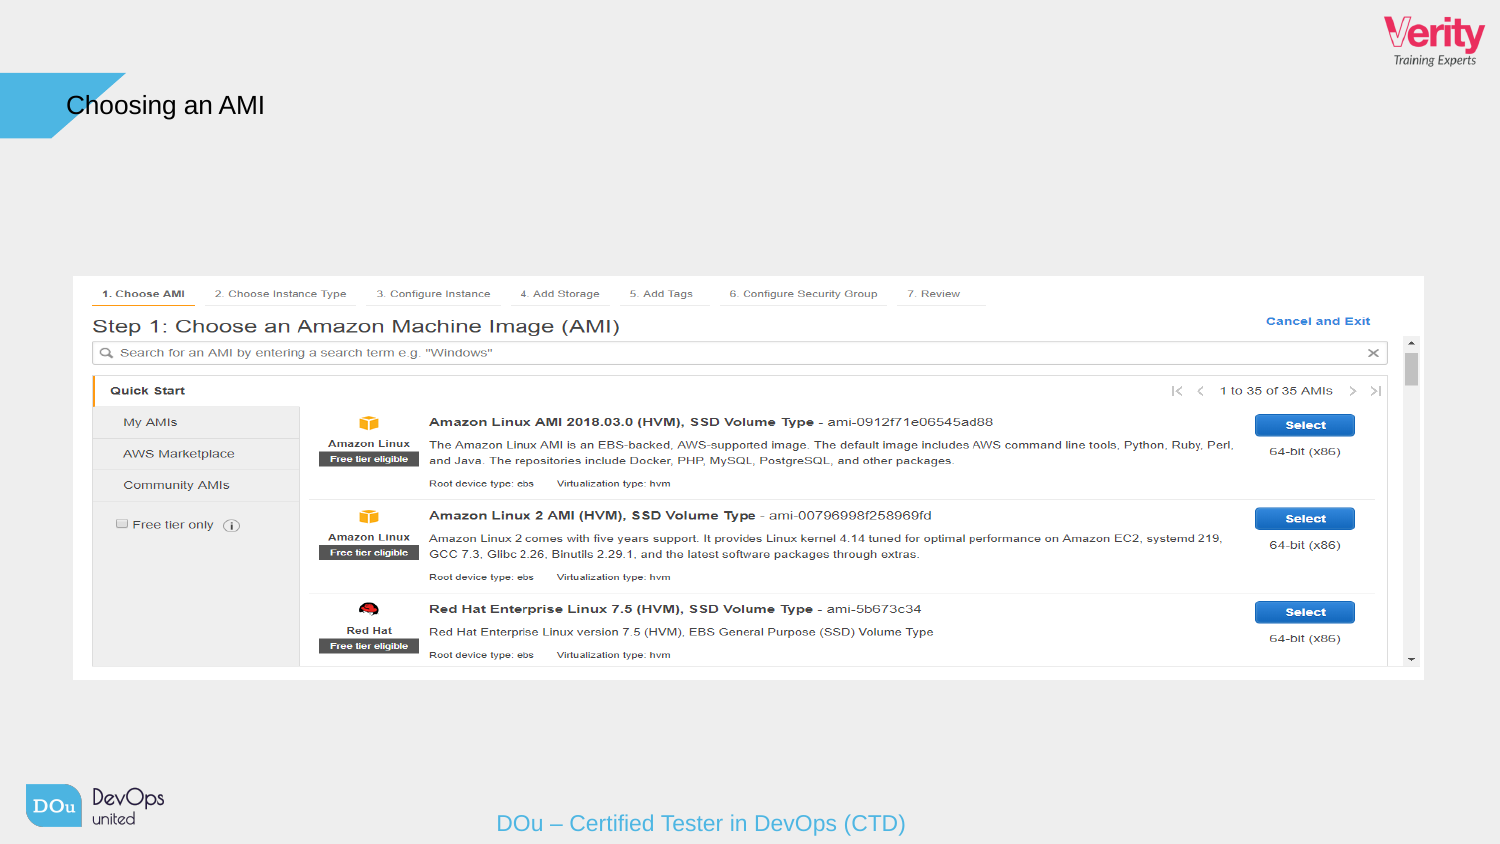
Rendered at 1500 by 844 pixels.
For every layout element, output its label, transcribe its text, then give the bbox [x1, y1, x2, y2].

picture [1382, 0, 1487, 95]
picture [26, 784, 164, 827]
title Choosing an AMI [51, 72, 1449, 167]
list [72, 275, 1424, 680]
